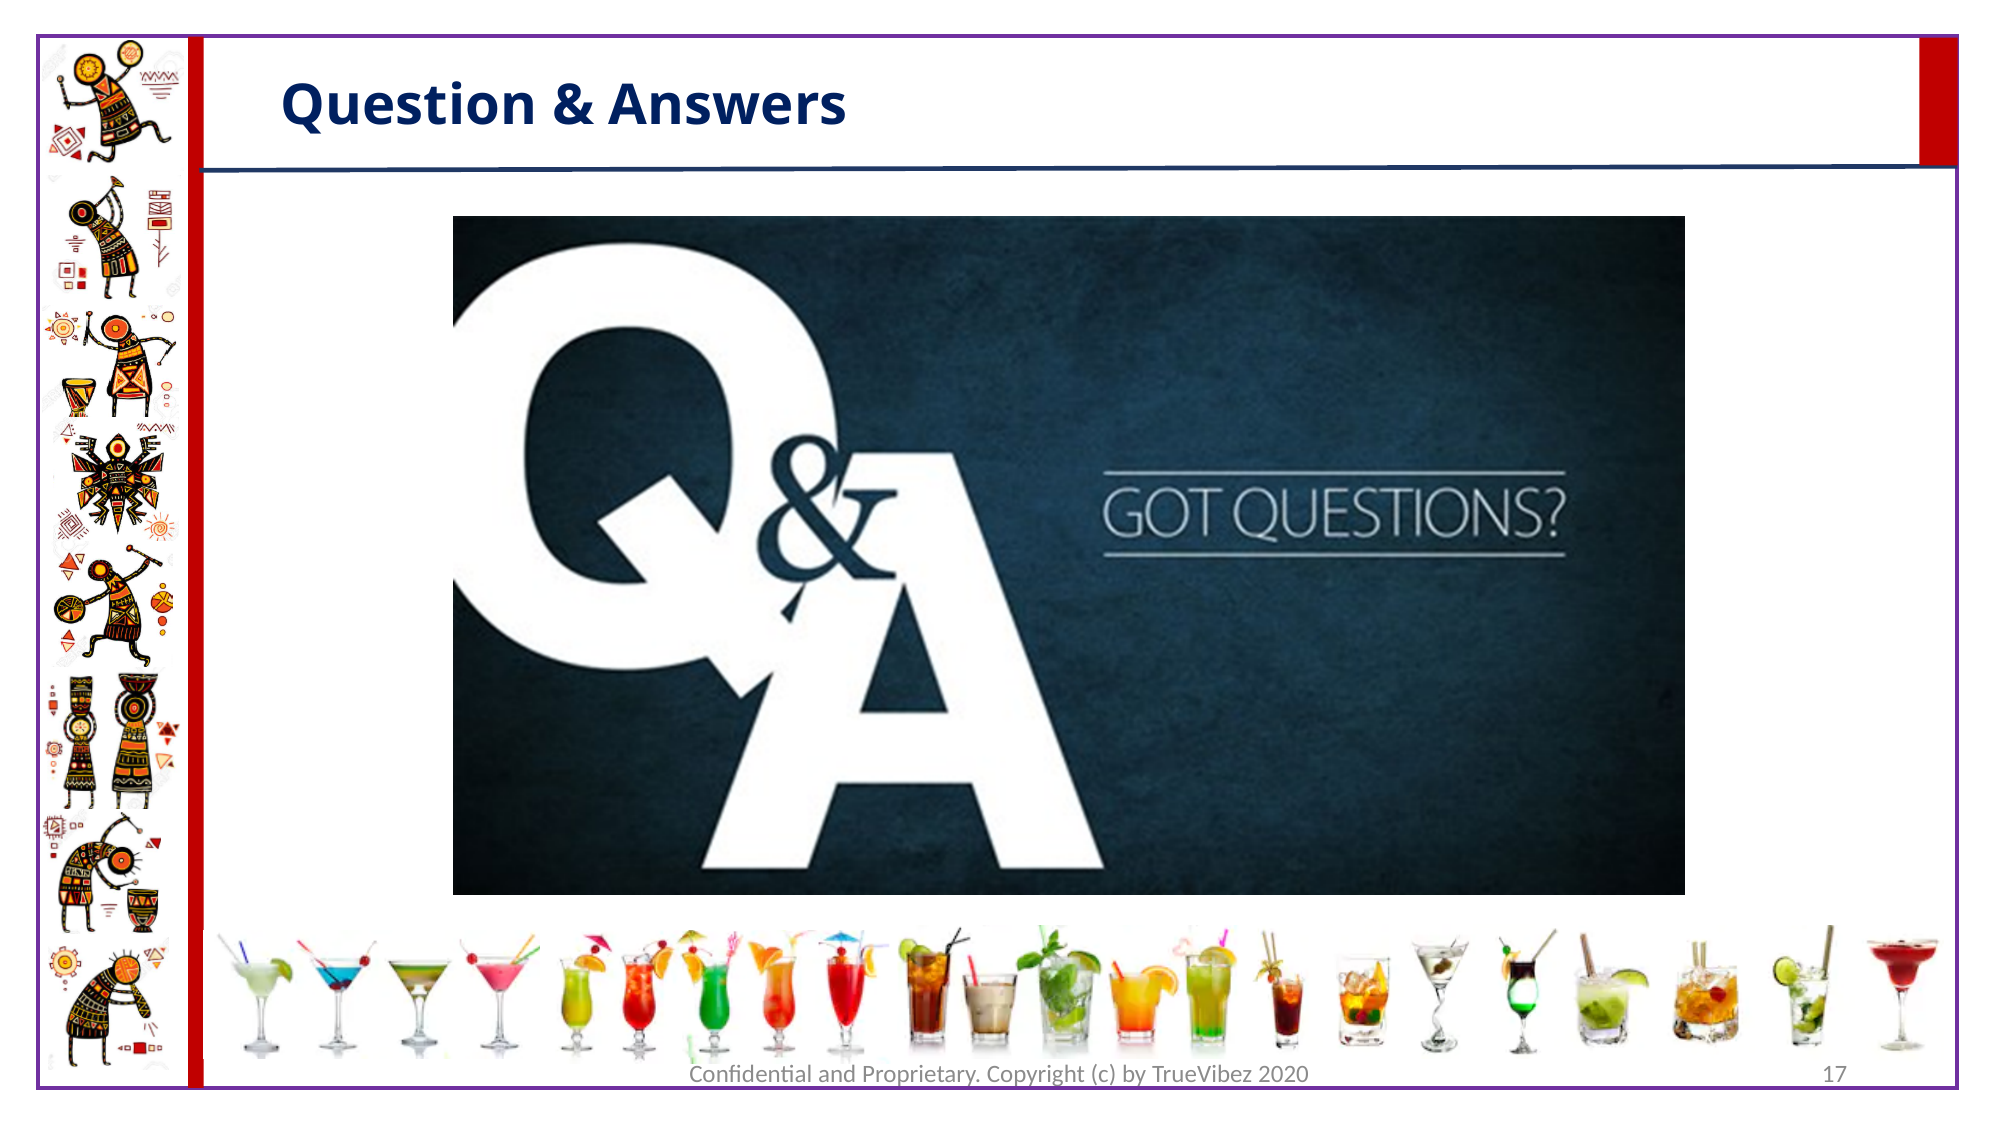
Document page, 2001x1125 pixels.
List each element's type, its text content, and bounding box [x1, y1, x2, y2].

footer Confidential and Proprietary. Copyright (c) by TrueVibez 2020 [662, 1042, 1338, 1103]
picture [42, 175, 181, 301]
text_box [199, 166, 1958, 171]
picture [897, 924, 1944, 1062]
text_box [187, 36, 205, 1089]
picture [203, 930, 891, 1064]
text_box [1918, 37, 1959, 167]
picture [42, 40, 184, 171]
slide_number 17 [1412, 1059, 1863, 1103]
picture [47, 937, 169, 1070]
picture [453, 216, 1685, 896]
picture [42, 305, 182, 934]
text_box Question & Answers [266, 60, 1005, 143]
text_box [37, 35, 1958, 1089]
